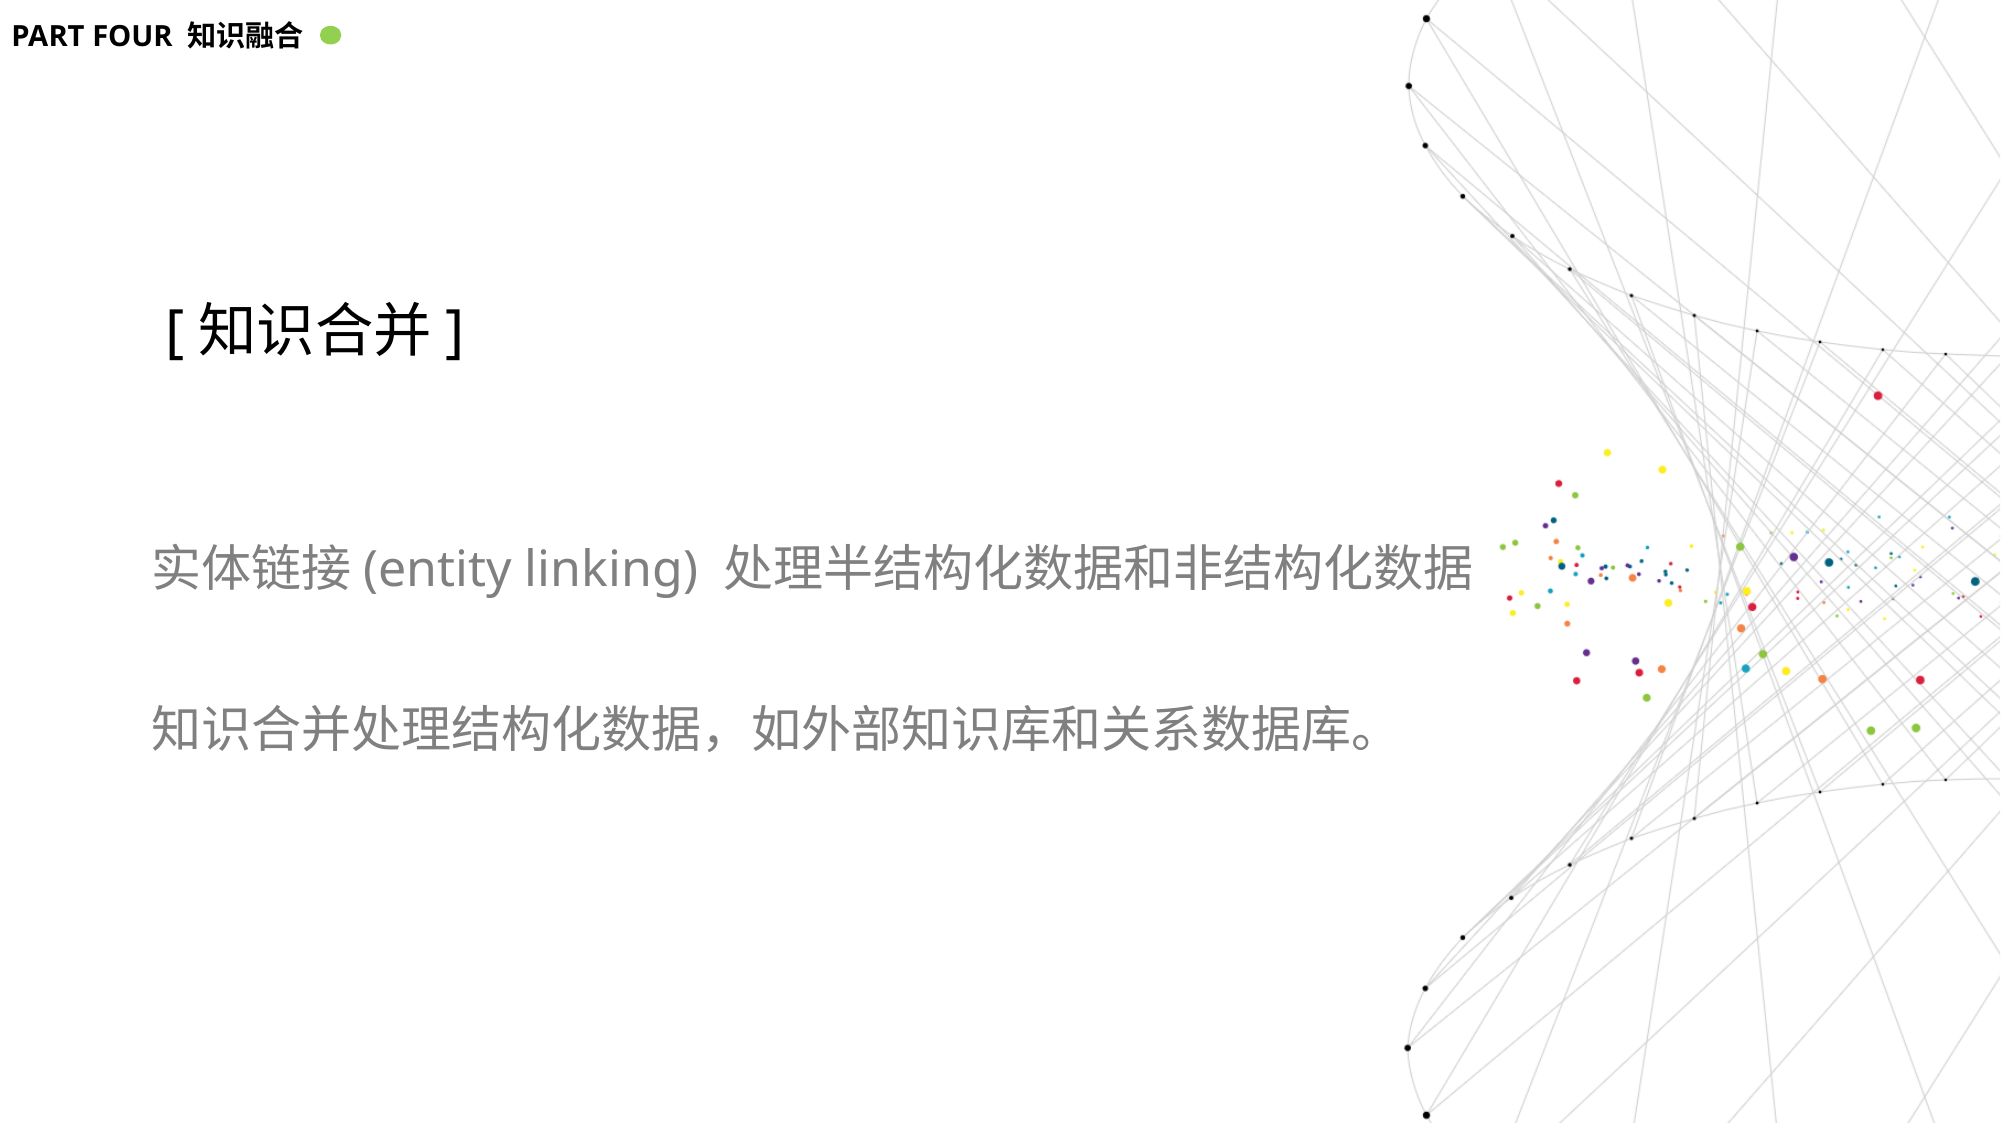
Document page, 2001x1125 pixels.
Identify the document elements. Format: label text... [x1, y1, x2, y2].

text_box 实体链接(entity linking) 处理半结构化数据和非结构化数据 [136, 511, 1600, 604]
text_box PART FOUR 知识融合 [0, 9, 320, 60]
text_box [知识合并] [150, 286, 543, 371]
picture [1314, 0, 2001, 1123]
text_box 知识合并处理结构化数据，如外部知识库和关系数据库。 [136, 672, 1600, 765]
text_box [318, 24, 343, 46]
